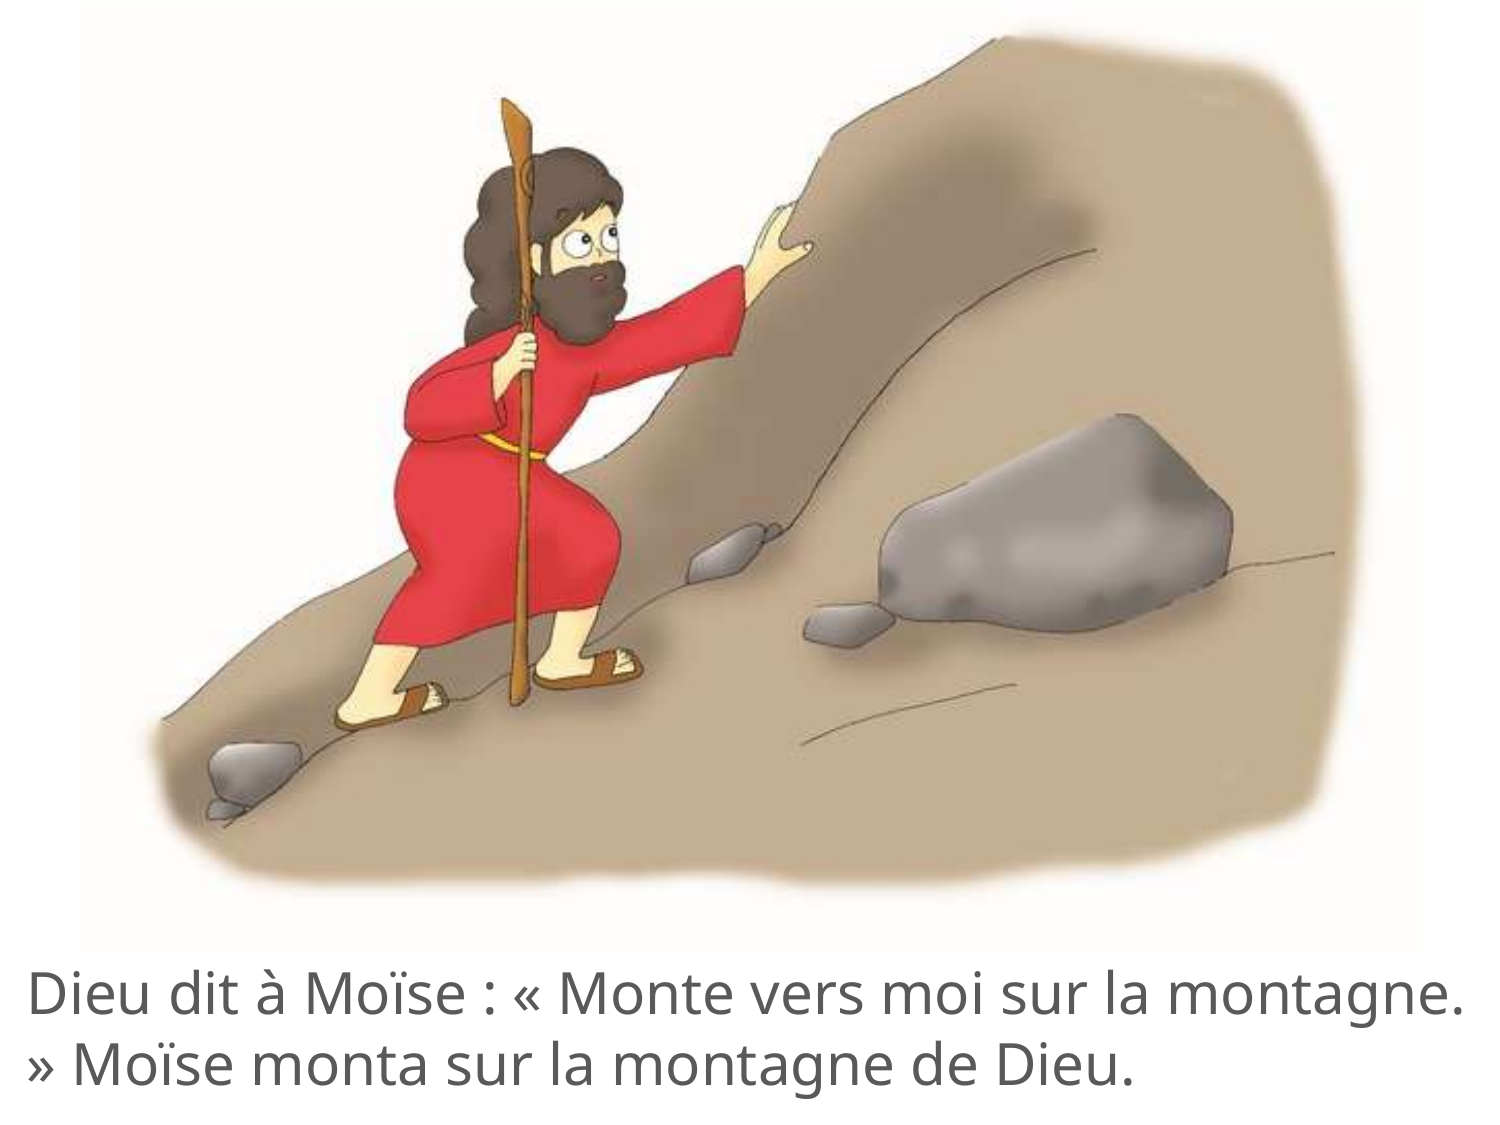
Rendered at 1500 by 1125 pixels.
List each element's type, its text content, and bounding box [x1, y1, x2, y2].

text_box Dieu dit à Moïse : « Monte vers moi sur la montagne. » Moïse monta sur la montagne de Dieu. [11, 949, 1483, 1104]
picture [78, 0, 1422, 953]
